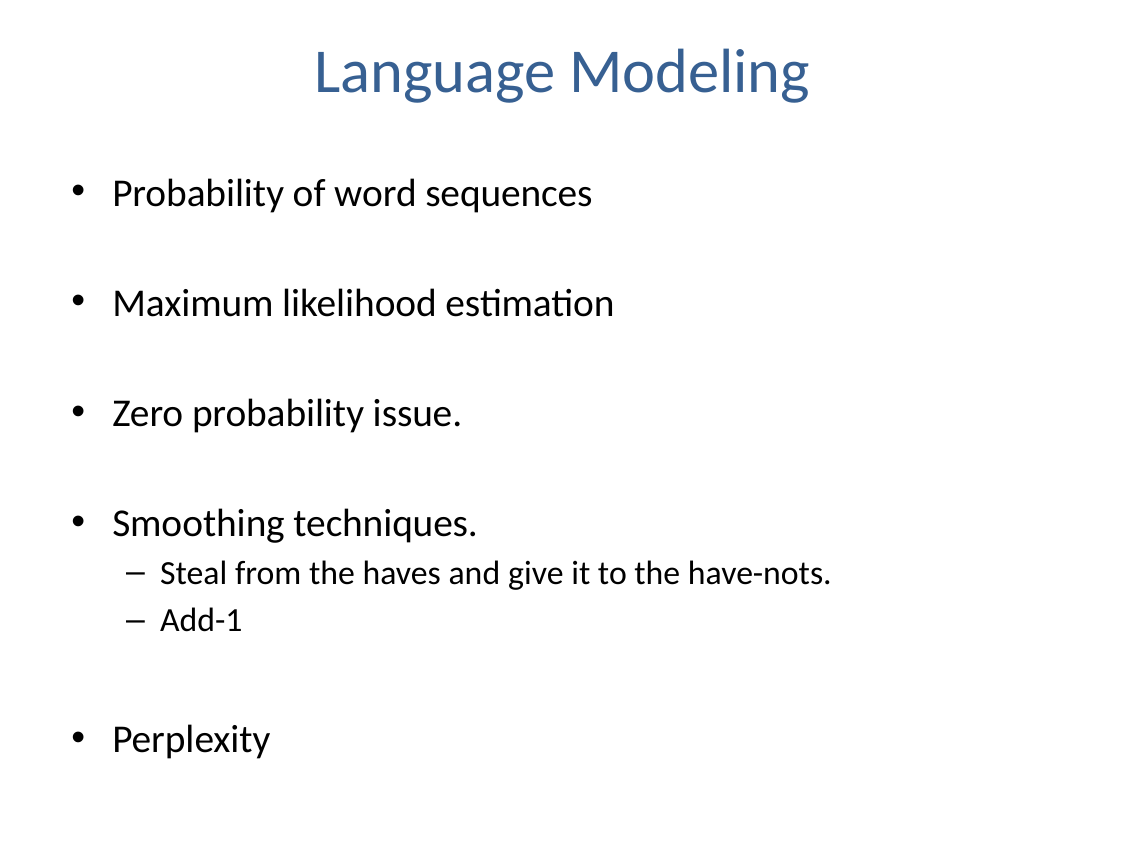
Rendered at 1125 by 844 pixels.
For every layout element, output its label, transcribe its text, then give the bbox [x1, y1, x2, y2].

list Probability of word sequences Maximum likelihood estimation Zero probability issue. Smoothing techniques. Steal from the haves and give it to the have-nots. Add-1 Perplexity [56, 159, 1069, 772]
title Language Modeling [0, 0, 1125, 135]
